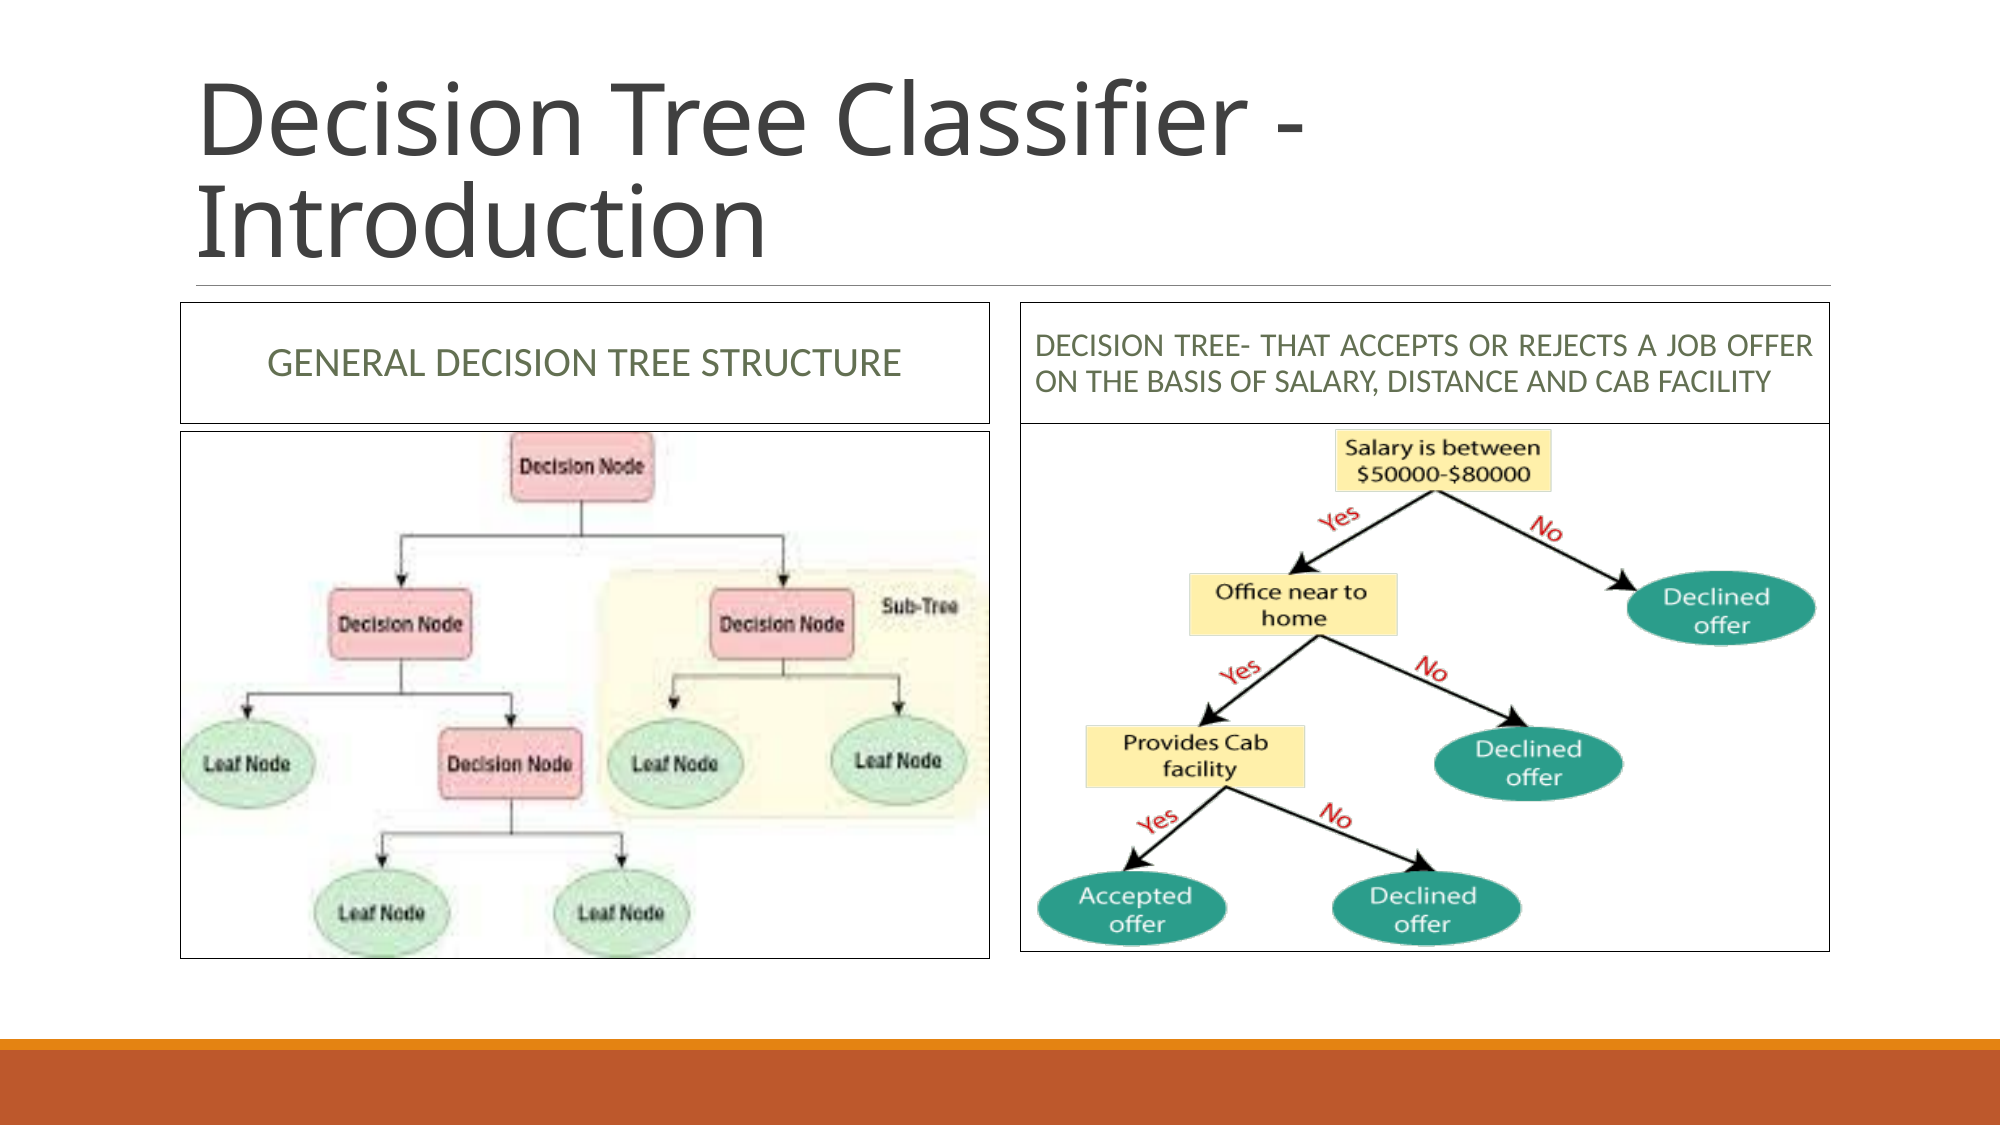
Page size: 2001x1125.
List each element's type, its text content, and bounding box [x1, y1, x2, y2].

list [1019, 423, 1831, 952]
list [179, 430, 991, 960]
list Decision tree- that accepts or rejects a job offer on the basis of salary, distance and cab facility [1020, 302, 1830, 422]
list General decision tree structure [180, 302, 990, 424]
title Decision Tree Classifier - Introduction [180, 47, 1830, 285]
